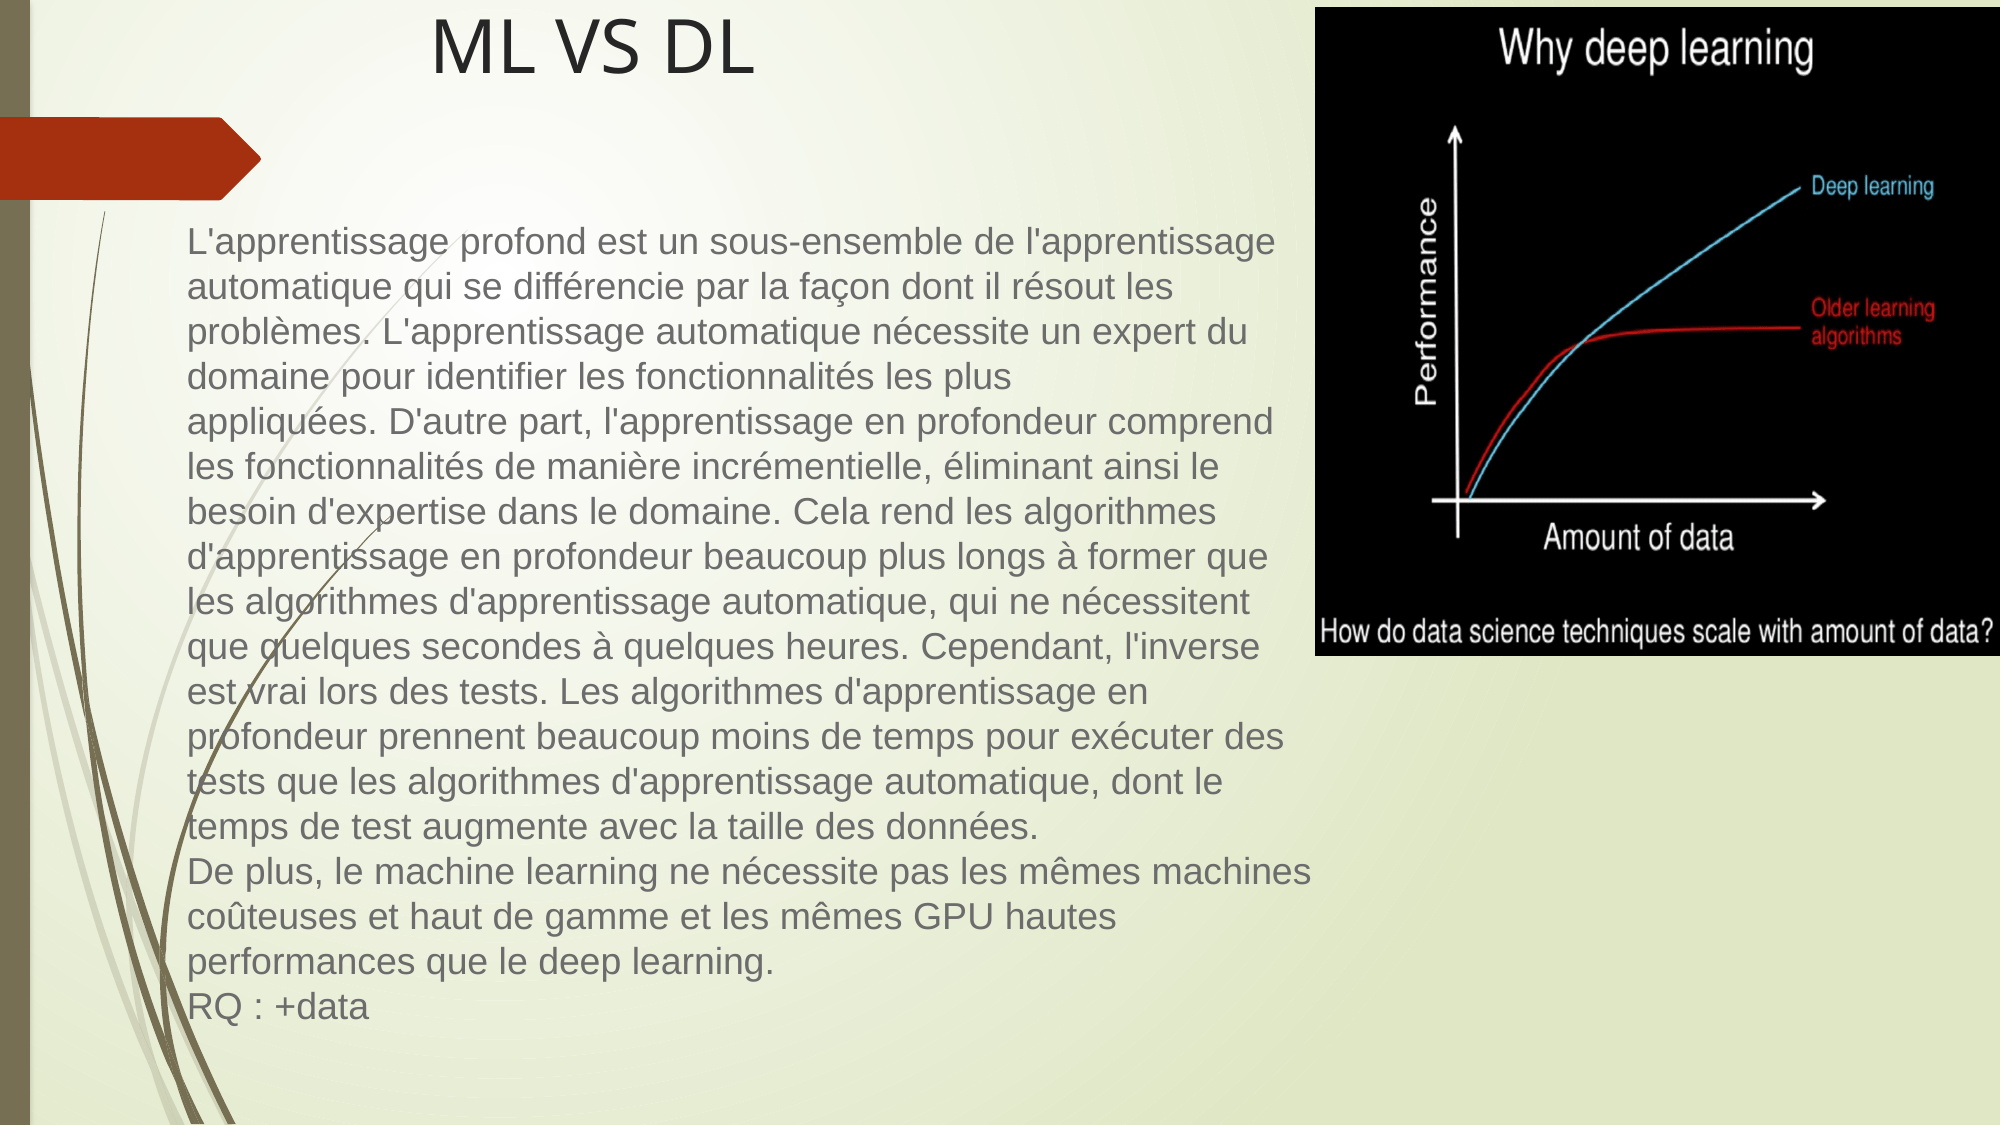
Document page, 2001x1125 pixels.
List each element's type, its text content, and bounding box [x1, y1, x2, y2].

text_box L'apprentissage profond est un sous-ensemble de l'apprentissage automatique qui se différencie par la façon dont il résout les problèmes. L'apprentissage automatique nécessite un expert du domaine pour identifier les fonctionnalités les plus appliquées. D'autre part, l'apprentissage en profondeur comprend les fonctionnalités de manière incrémentielle, éliminant ainsi le besoin d'expertise dans le domaine. Cela rend les algorithmes d'apprentissage en profondeur beaucoup plus longs à former que les algorithmes d'apprentissage automatique, qui ne nécessitent que quelques secondes à quelques heures. Cependant, l'inverse est vrai lors des tests. Les algorithmes d'apprentissage en profondeur prennent beaucoup moins de temps pour exécuter des tests que les algorithmes d'apprentissage automatique, dont le temps de test augmente avec la taille des données. De plus, le machine learning ne nécessite pas les mêmes machines coûteuses et haut de gamme et les mêmes GPU hautes performances que le deep learning. RQ : +data [171, 209, 1332, 1035]
title ML VS DL [414, 0, 1877, 202]
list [1315, 7, 2000, 656]
